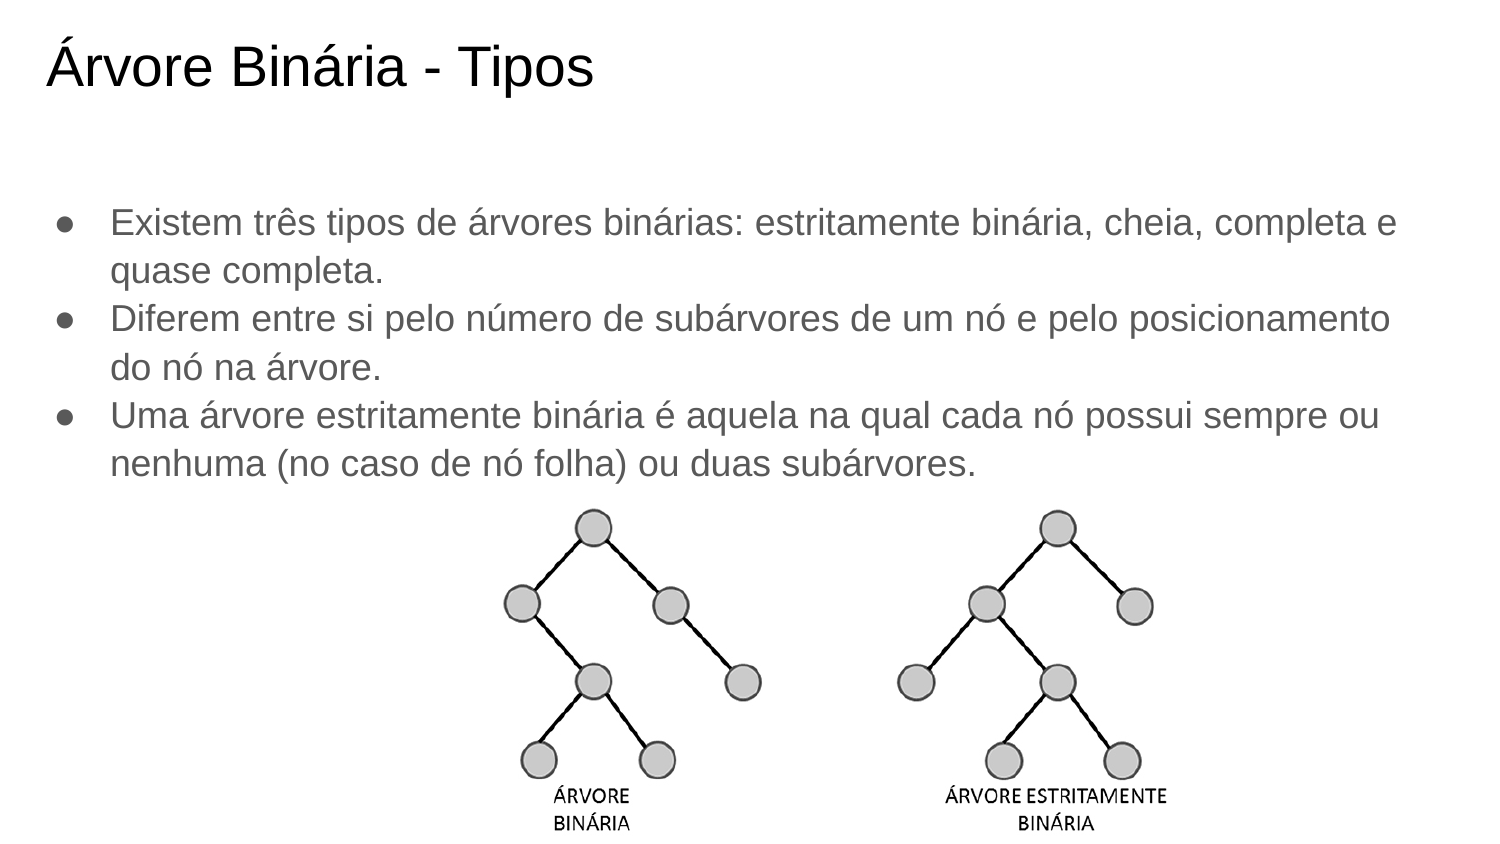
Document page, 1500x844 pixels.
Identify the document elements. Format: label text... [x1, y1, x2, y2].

picture [380, 496, 1282, 844]
list Existem três tipos de árvores binárias: estritamente binária, cheia, completa e quase completa. Diferem entre si pelo número de subárvores de um nó e pelo posicionamento do nó na árvore. Uma árvore estritamente binária é aquela na qual cada nó possui sempre ou nenhuma (no caso de nó folha) ou duas subárvores. [19, 180, 1418, 741]
title Árvore Binária - Tipos [31, 19, 1430, 114]
